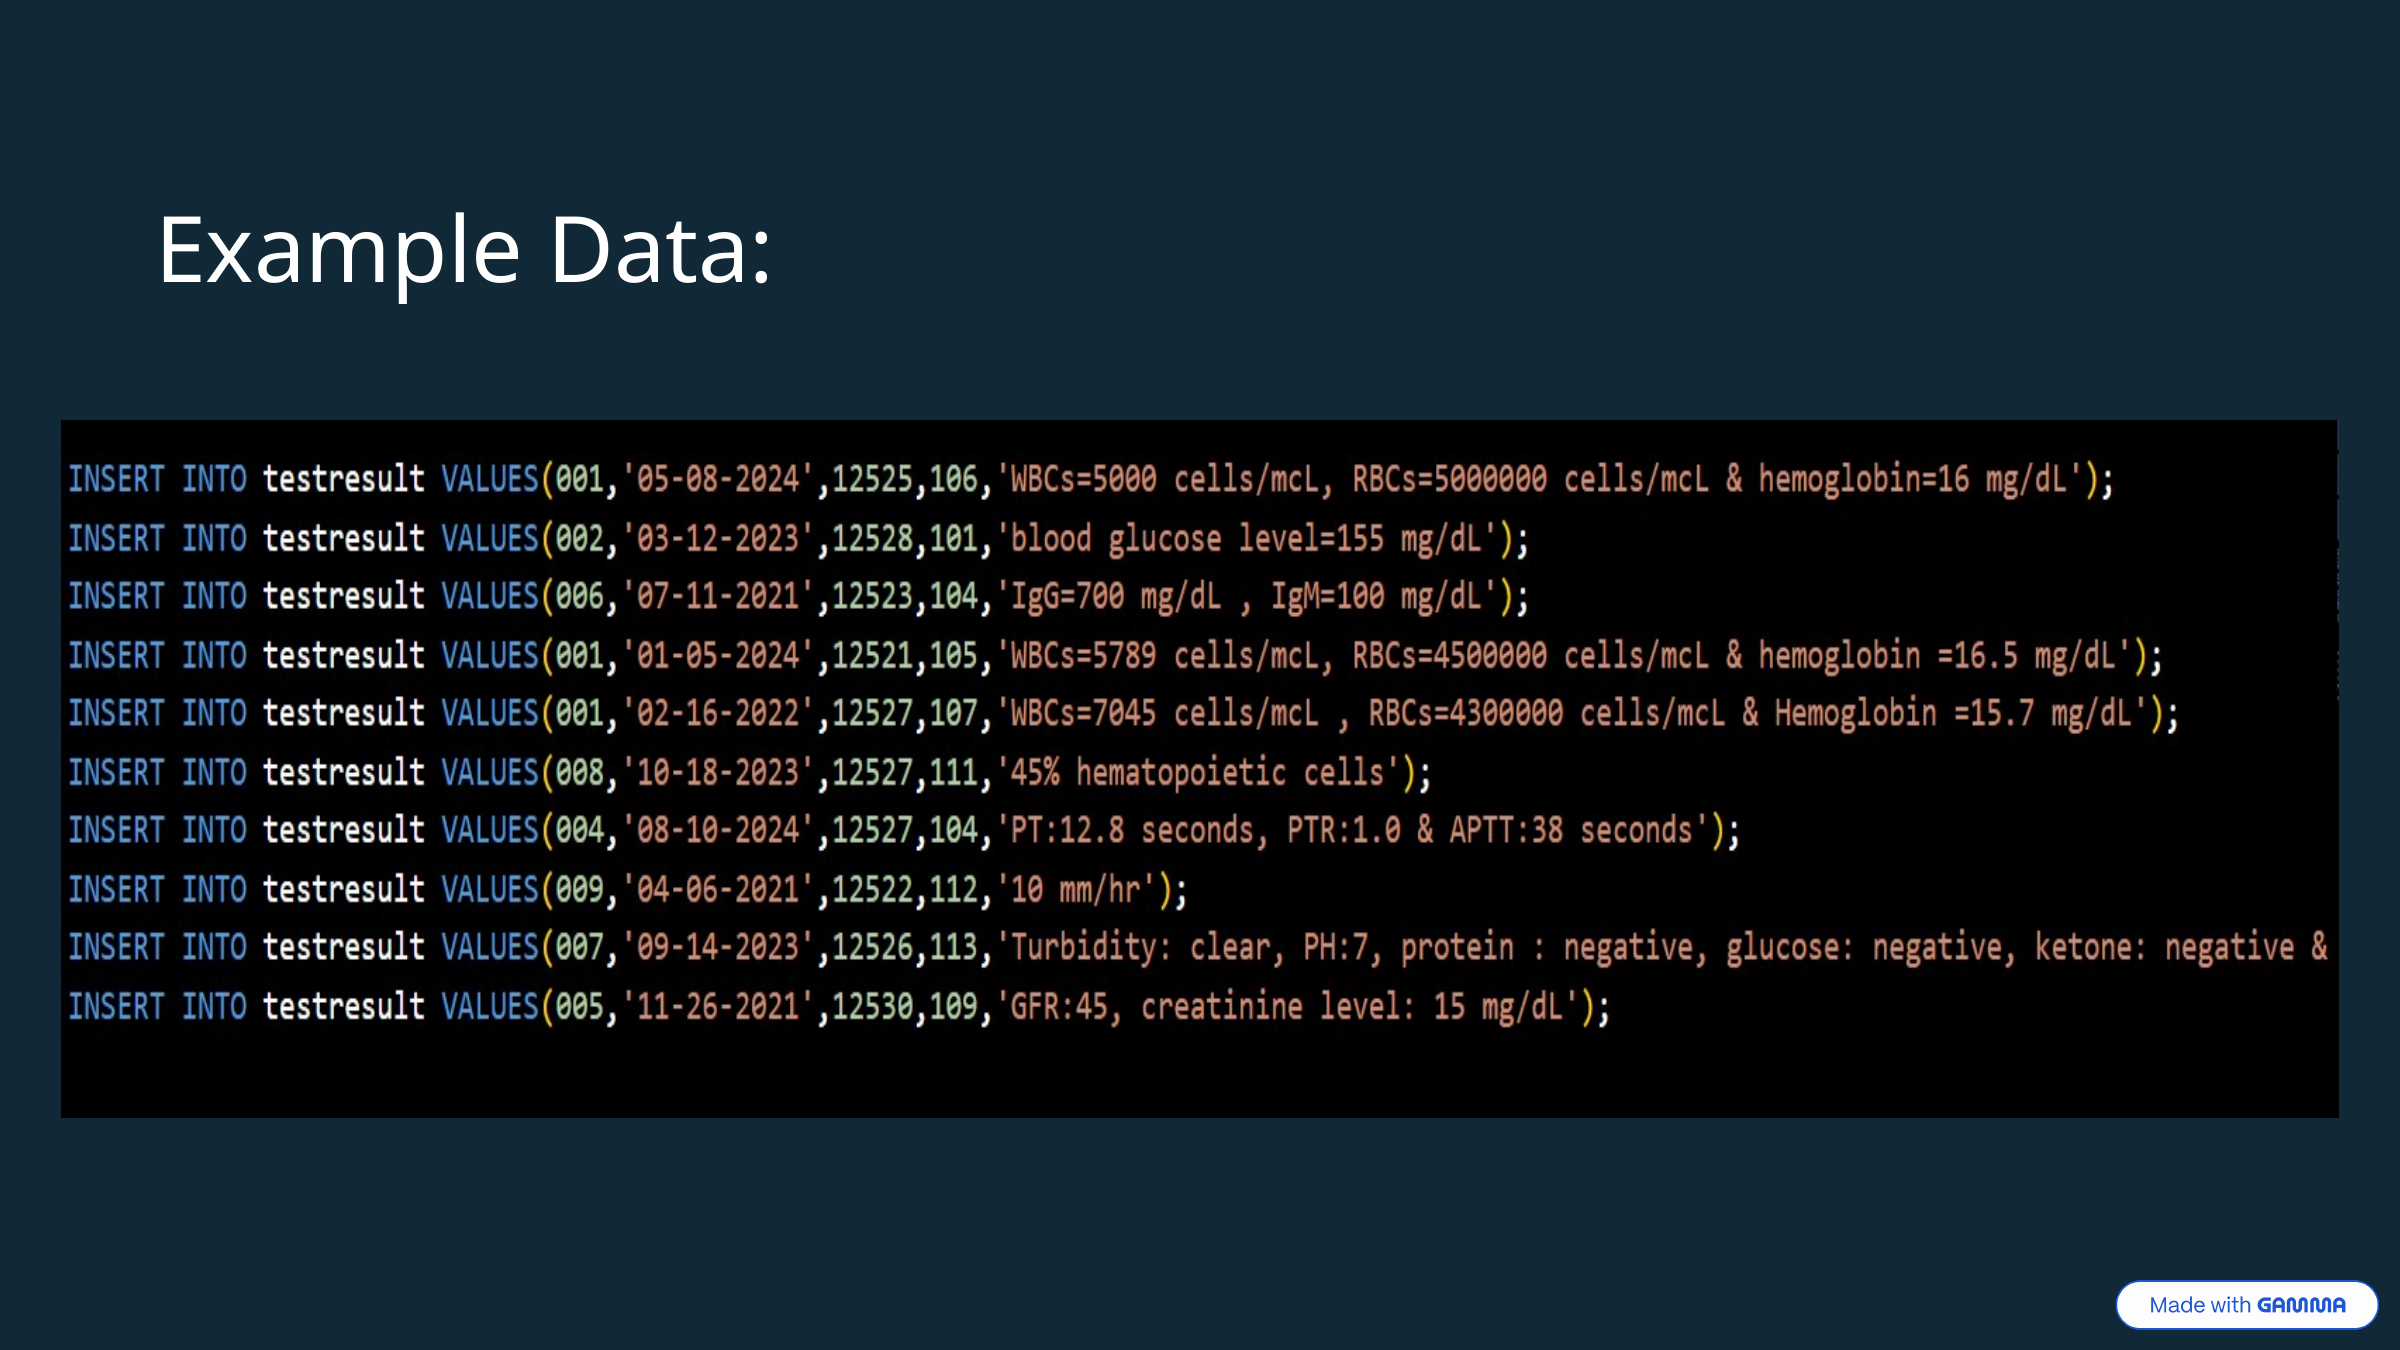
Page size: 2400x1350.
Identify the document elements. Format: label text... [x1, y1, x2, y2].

text_box Example Data: [140, 183, 1027, 309]
picture [2106, 1271, 2389, 1339]
picture [61, 420, 2339, 1118]
